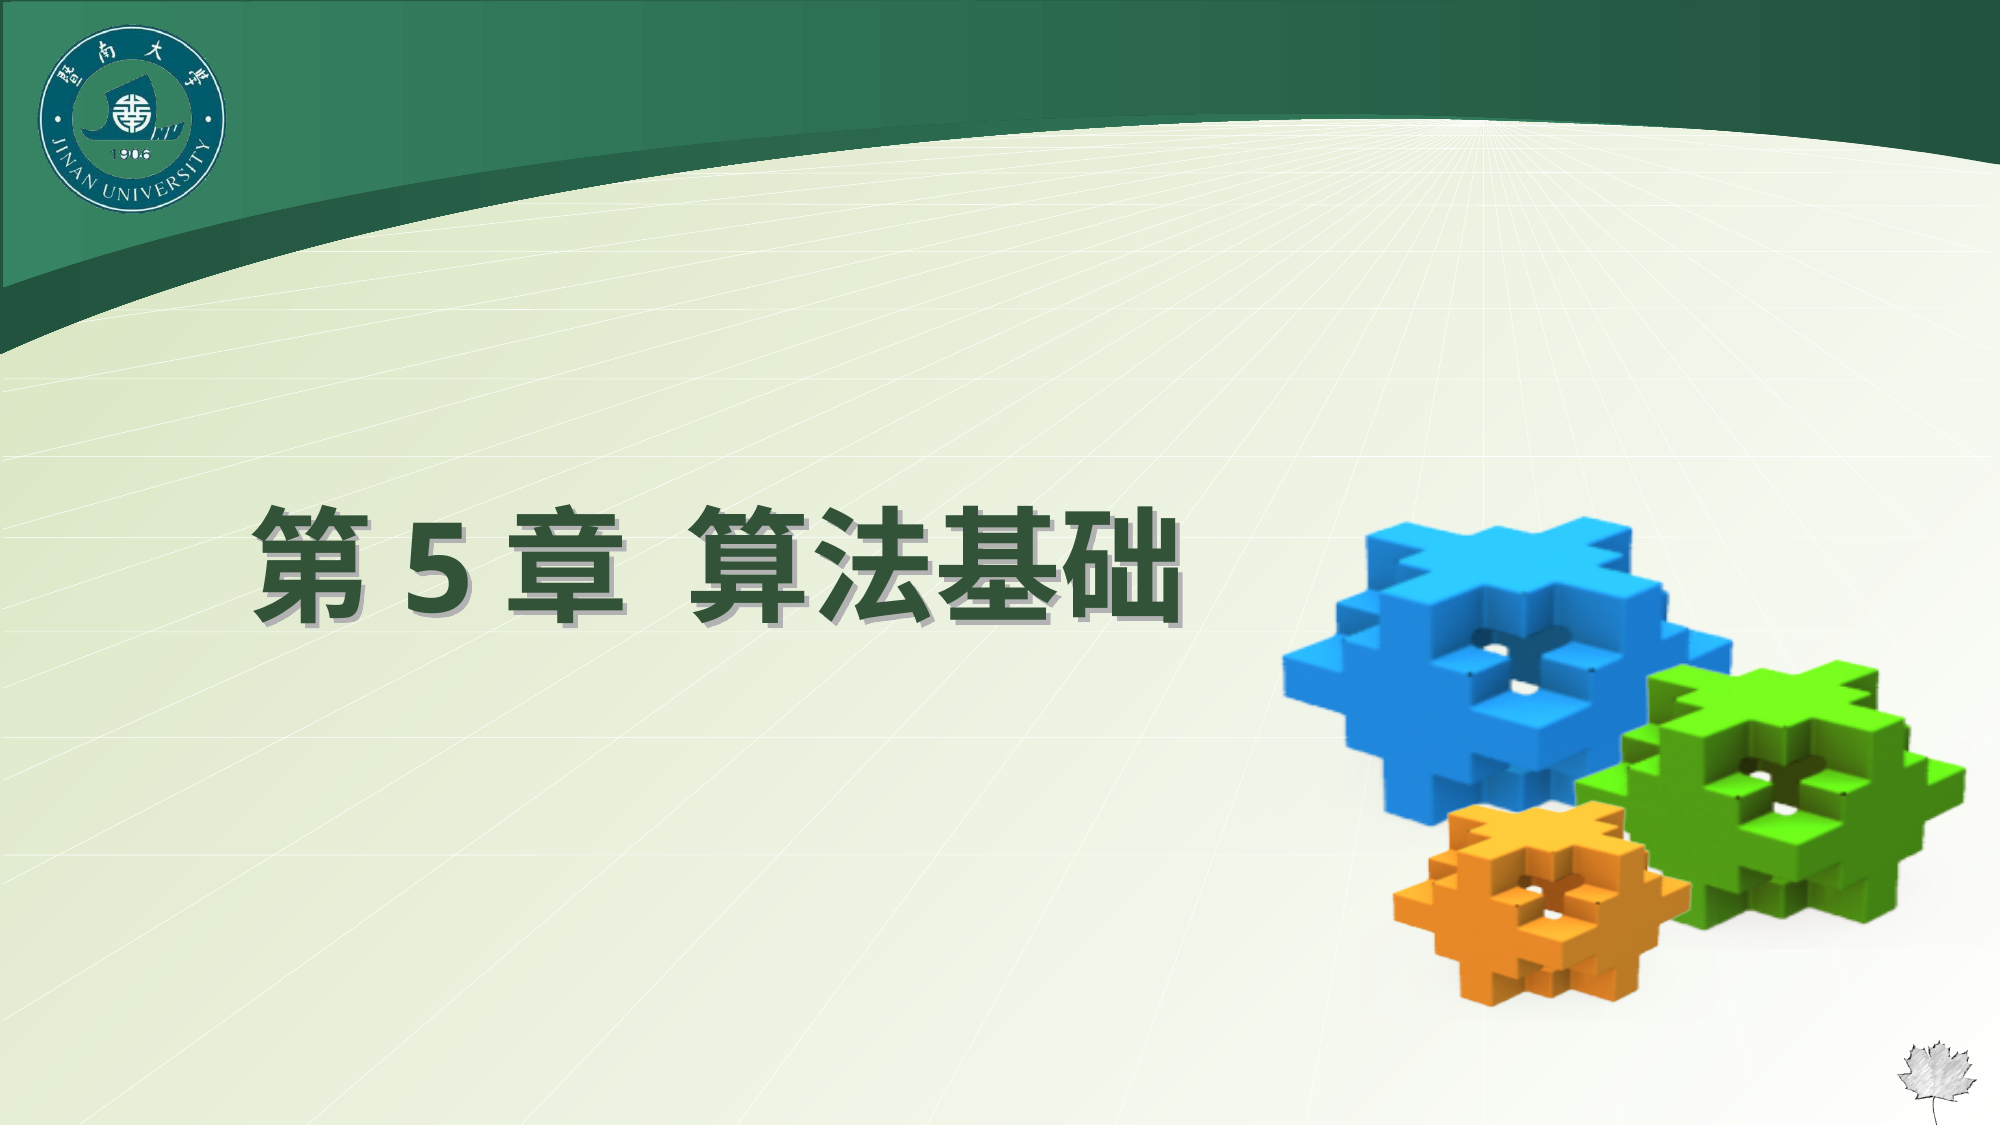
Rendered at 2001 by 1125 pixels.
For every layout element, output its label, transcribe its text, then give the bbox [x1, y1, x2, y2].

picture [1897, 1040, 1977, 1125]
picture [1233, 512, 2000, 1021]
title 第5章 算法基础 [232, 479, 1220, 646]
picture [0, 0, 295, 268]
